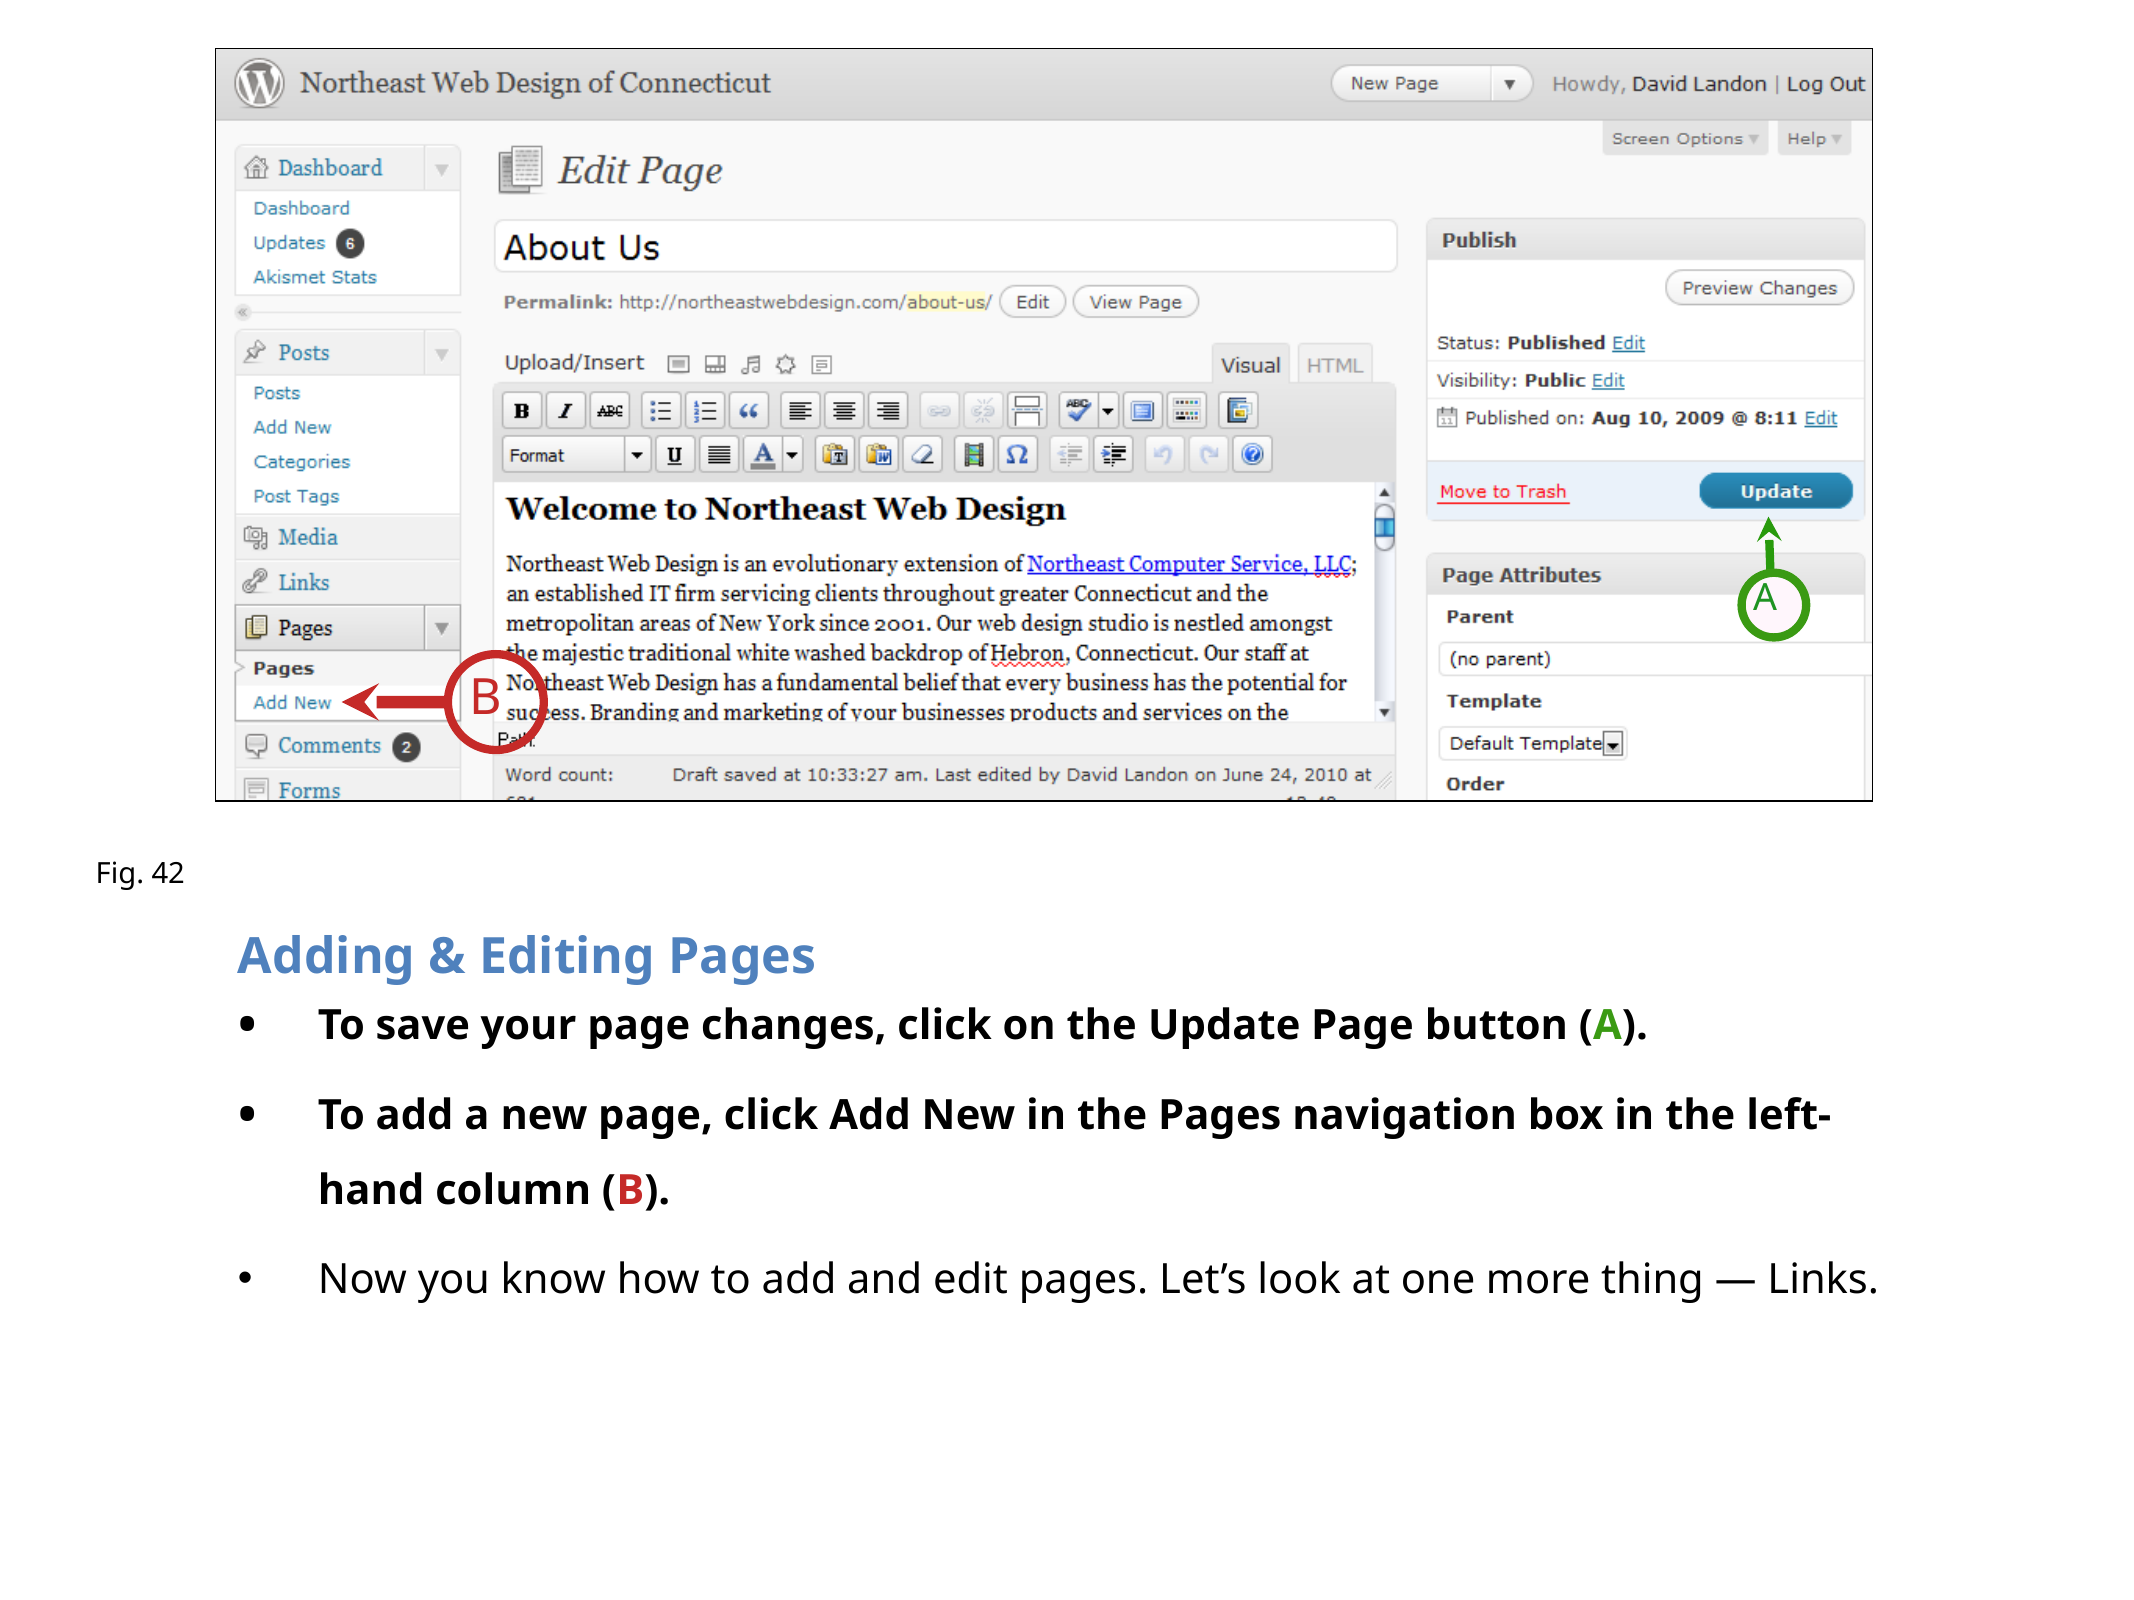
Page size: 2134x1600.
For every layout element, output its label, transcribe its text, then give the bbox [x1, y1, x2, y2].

text_box Fig. 42 [95, 854, 186, 890]
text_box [1741, 516, 1807, 638]
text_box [341, 653, 544, 751]
list Adding & Editing Pages To save your page changes, click on the Update Page button (A). To add a new page, click Add New in the Pages navigation box in the left-hand column (B). Now you know how to add and edit pages. Let’s look at one more thing — Links. [216, 912, 1934, 1382]
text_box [216, 49, 1872, 801]
